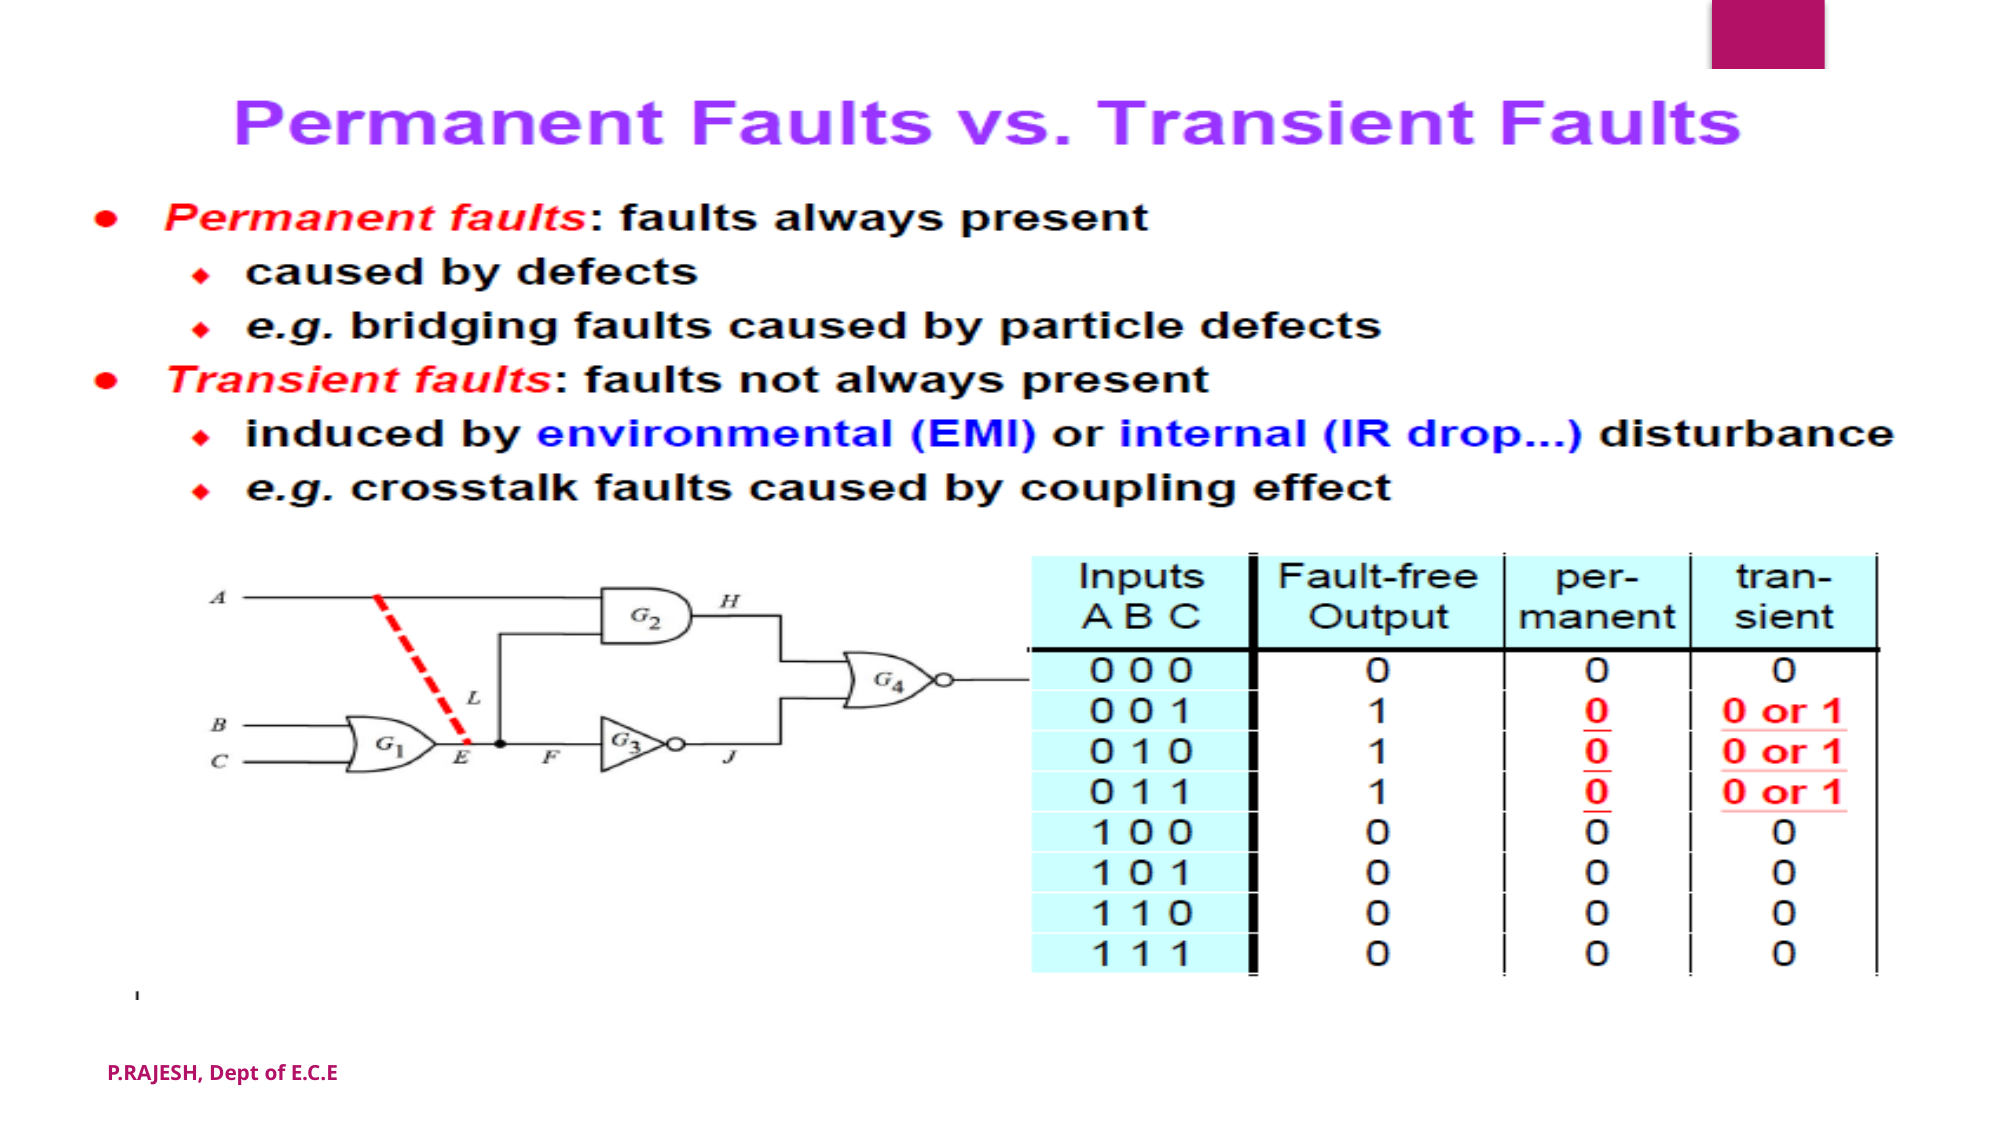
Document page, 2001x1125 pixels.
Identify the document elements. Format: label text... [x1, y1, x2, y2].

footer P.RAJESH, Dept of E.C.E [92, 1048, 726, 1099]
picture [91, 69, 1907, 1001]
